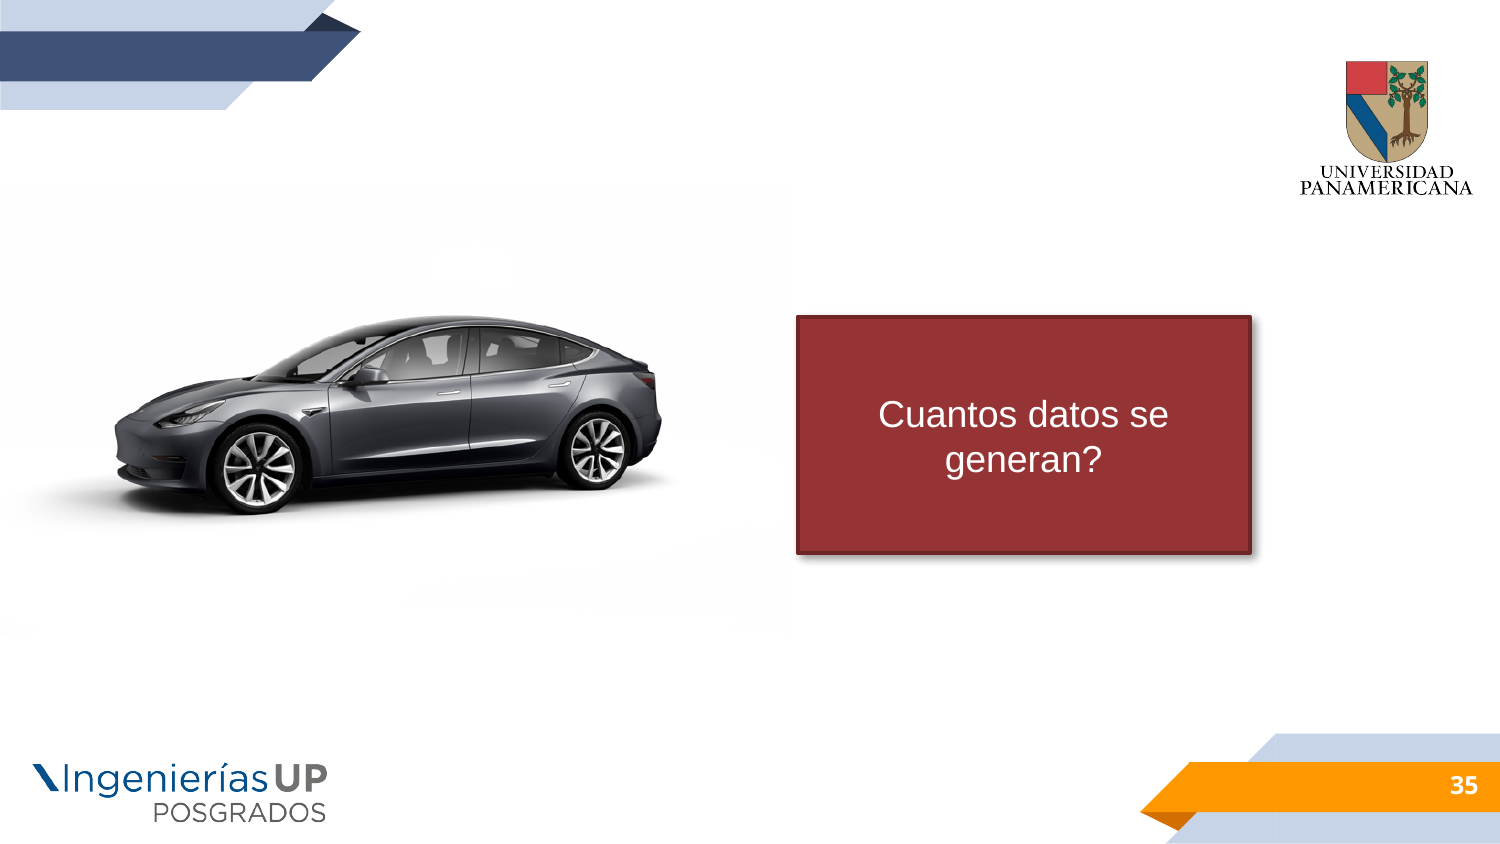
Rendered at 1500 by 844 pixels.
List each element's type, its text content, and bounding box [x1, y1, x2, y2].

text_box Cuantos datos se generan? [798, 315, 1252, 555]
picture [1286, 44, 1490, 210]
slide_number 35 [1249, 760, 1494, 813]
picture [15, 737, 344, 844]
picture [0, 182, 794, 634]
